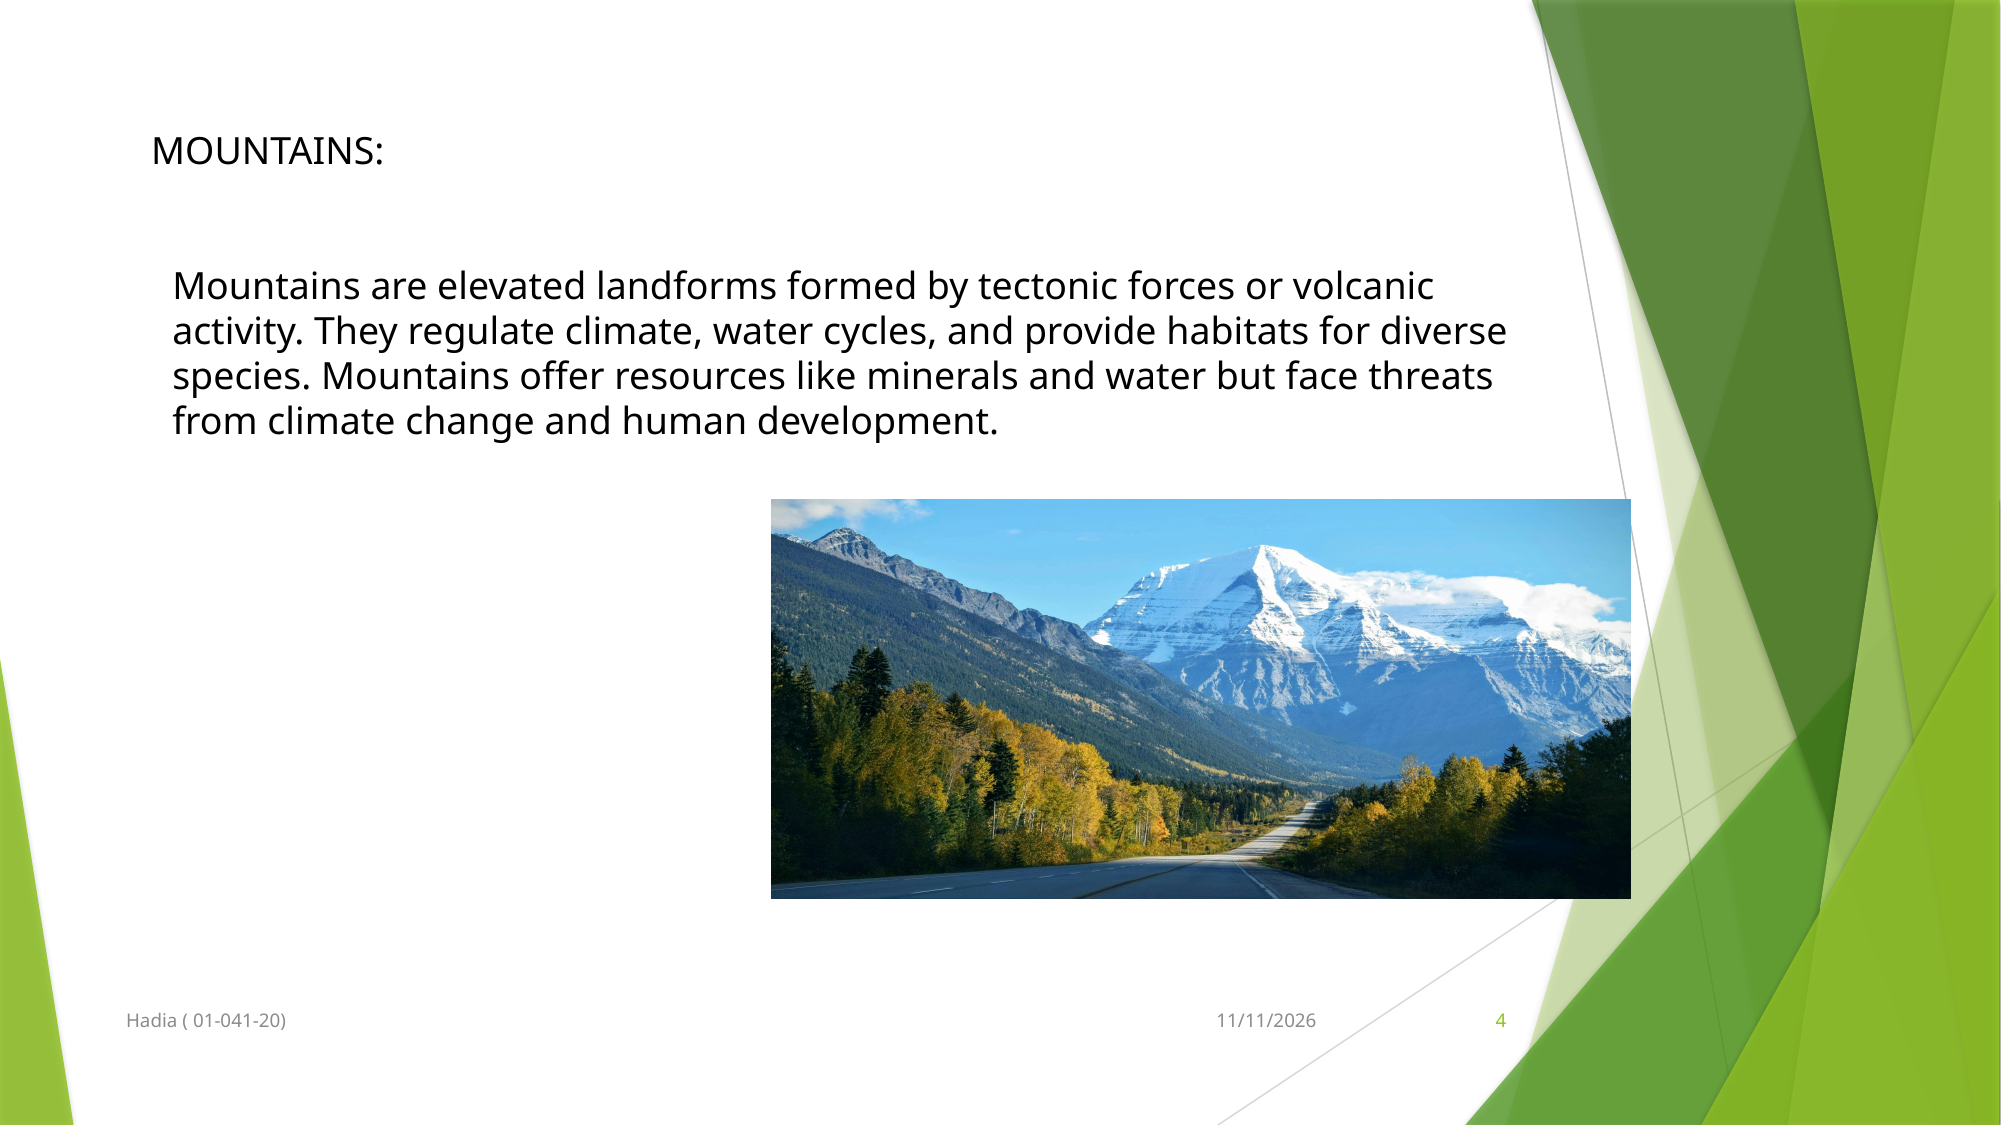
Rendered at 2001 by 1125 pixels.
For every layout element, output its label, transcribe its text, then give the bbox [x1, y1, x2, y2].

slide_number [1181, 991, 1332, 1051]
text_box Mountains are elevated landforms formed by tectonic forces or volcanic activity. They regulate climate, water cycles, and provide habitats for diverse species. Mountains offer resources like minerals and water but face threats from climate change and human development. [157, 254, 1532, 450]
slide_number 4 [1409, 991, 1522, 1051]
text_box MOUNTAINS: [136, 119, 1262, 180]
picture [771, 498, 1631, 899]
footer Hadia ( 01-041-20) [111, 991, 1145, 1051]
